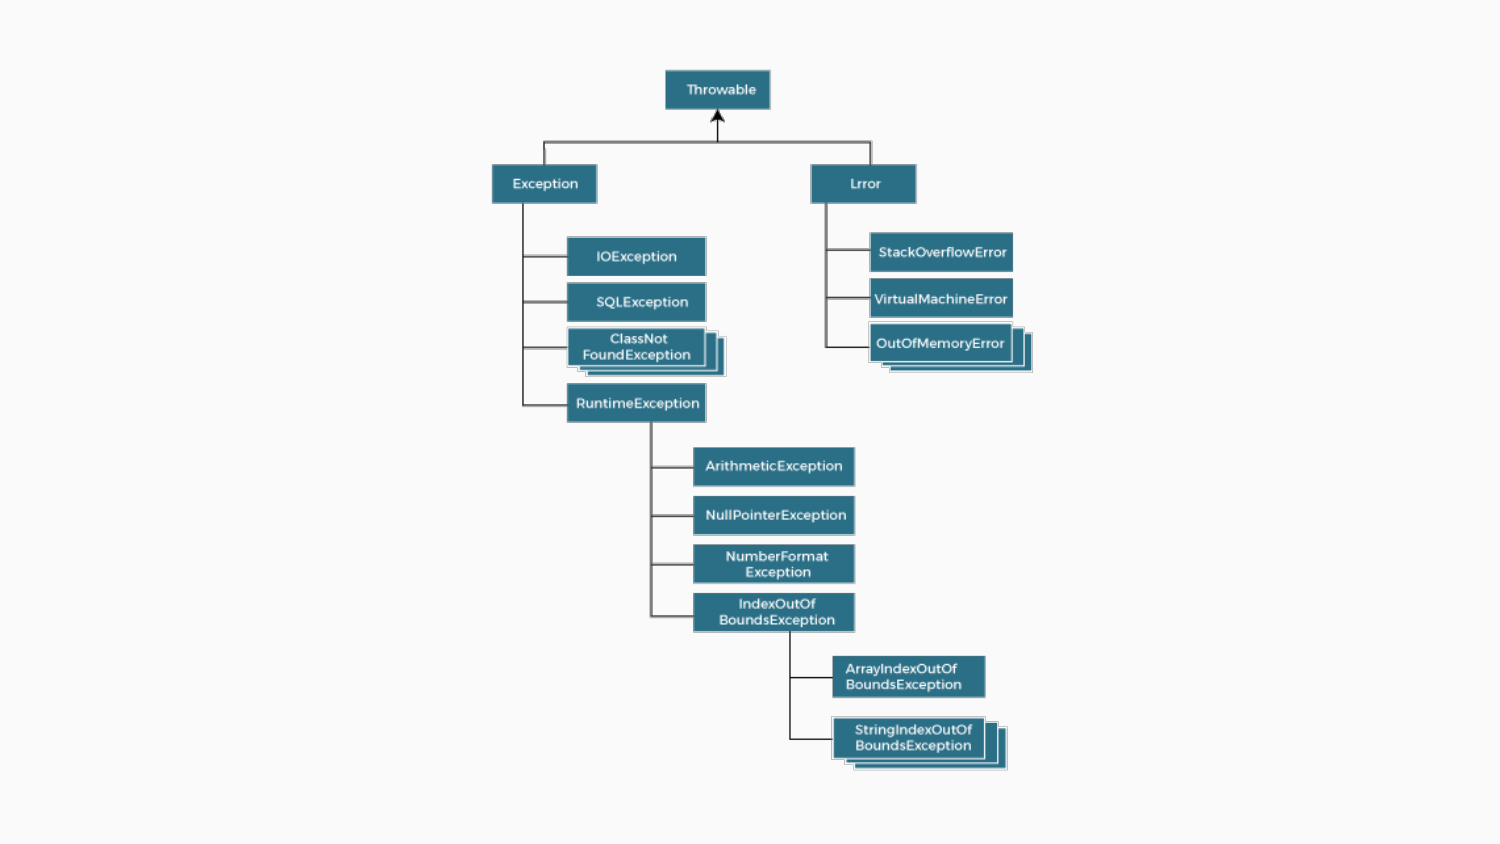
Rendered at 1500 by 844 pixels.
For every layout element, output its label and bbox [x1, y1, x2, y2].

picture [433, 61, 1067, 783]
